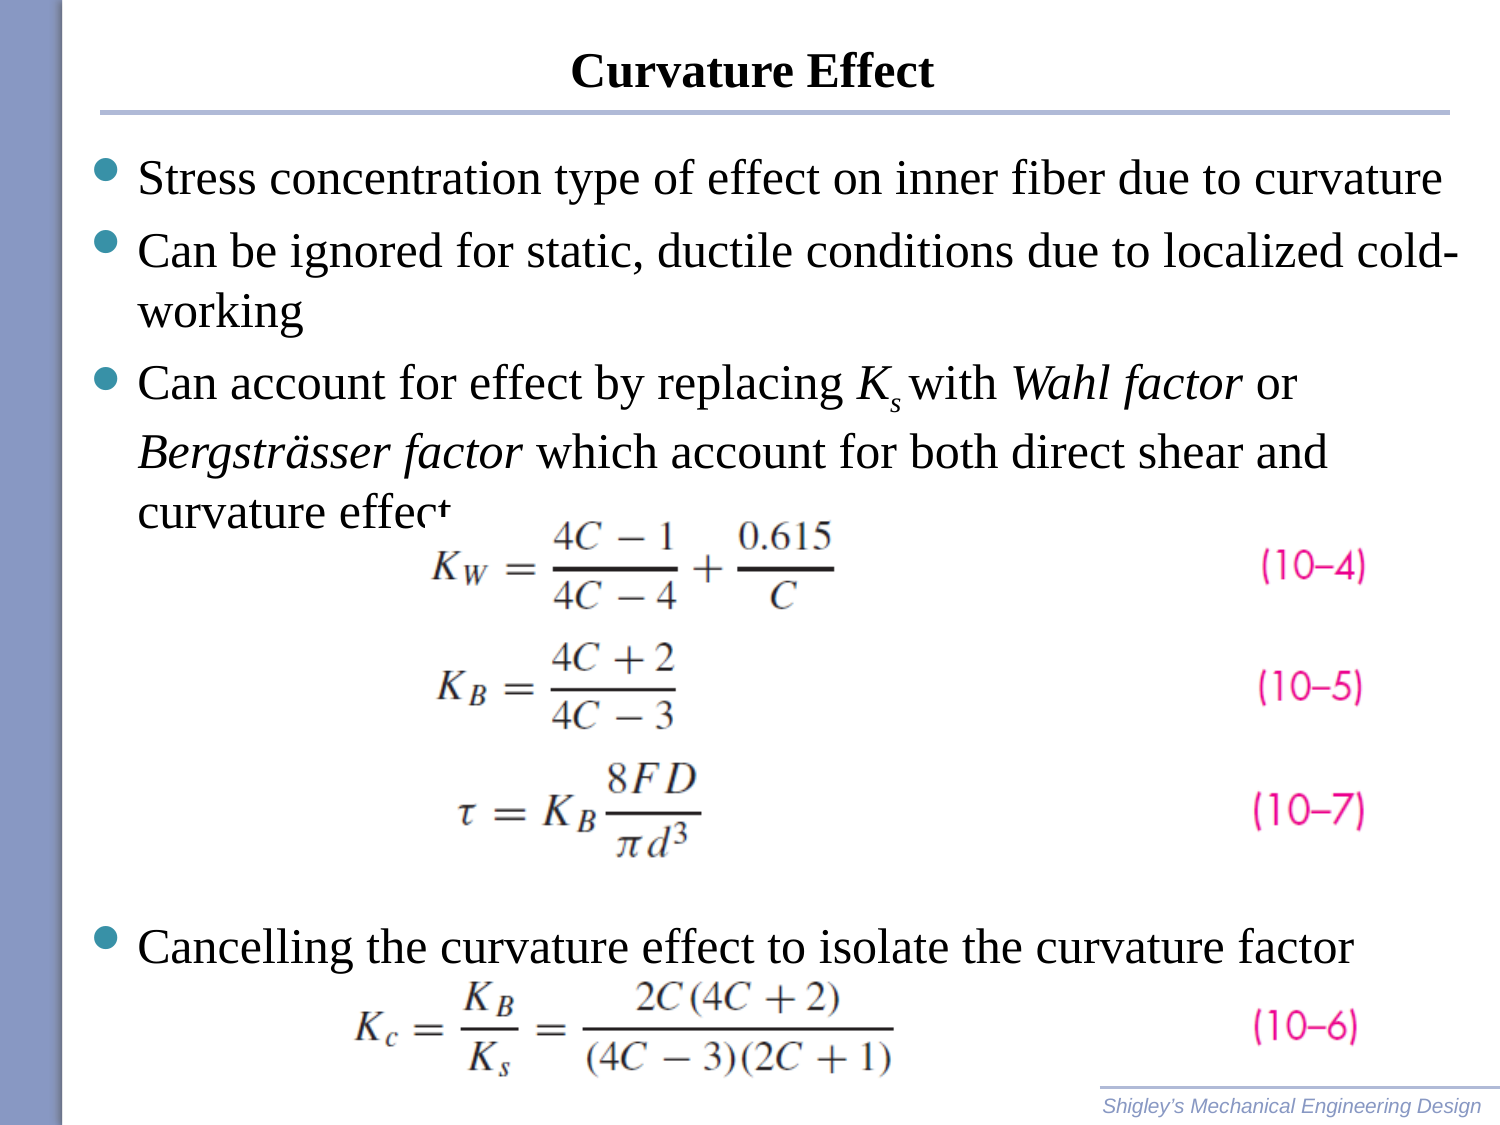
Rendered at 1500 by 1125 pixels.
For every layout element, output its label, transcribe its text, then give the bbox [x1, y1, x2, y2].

picture [349, 974, 1363, 1083]
picture [424, 516, 1373, 615]
footer Shigley’s Mechanical Engineering Design [1087, 1074, 1500, 1125]
list Stress concentration type of effect on inner fiber due to curvature Can be ignored for static, ductile conditions due to localized cold-working Can account for effect by replacing Ks with Wahl factor or Bergsträsser factor which account for both direct shear and curvature effect Cancelling the curvature effect to isolate the curvature factor [62, 137, 1500, 1063]
picture [447, 752, 1374, 866]
title Curvature Effect [137, 30, 1368, 106]
picture [429, 638, 1372, 734]
